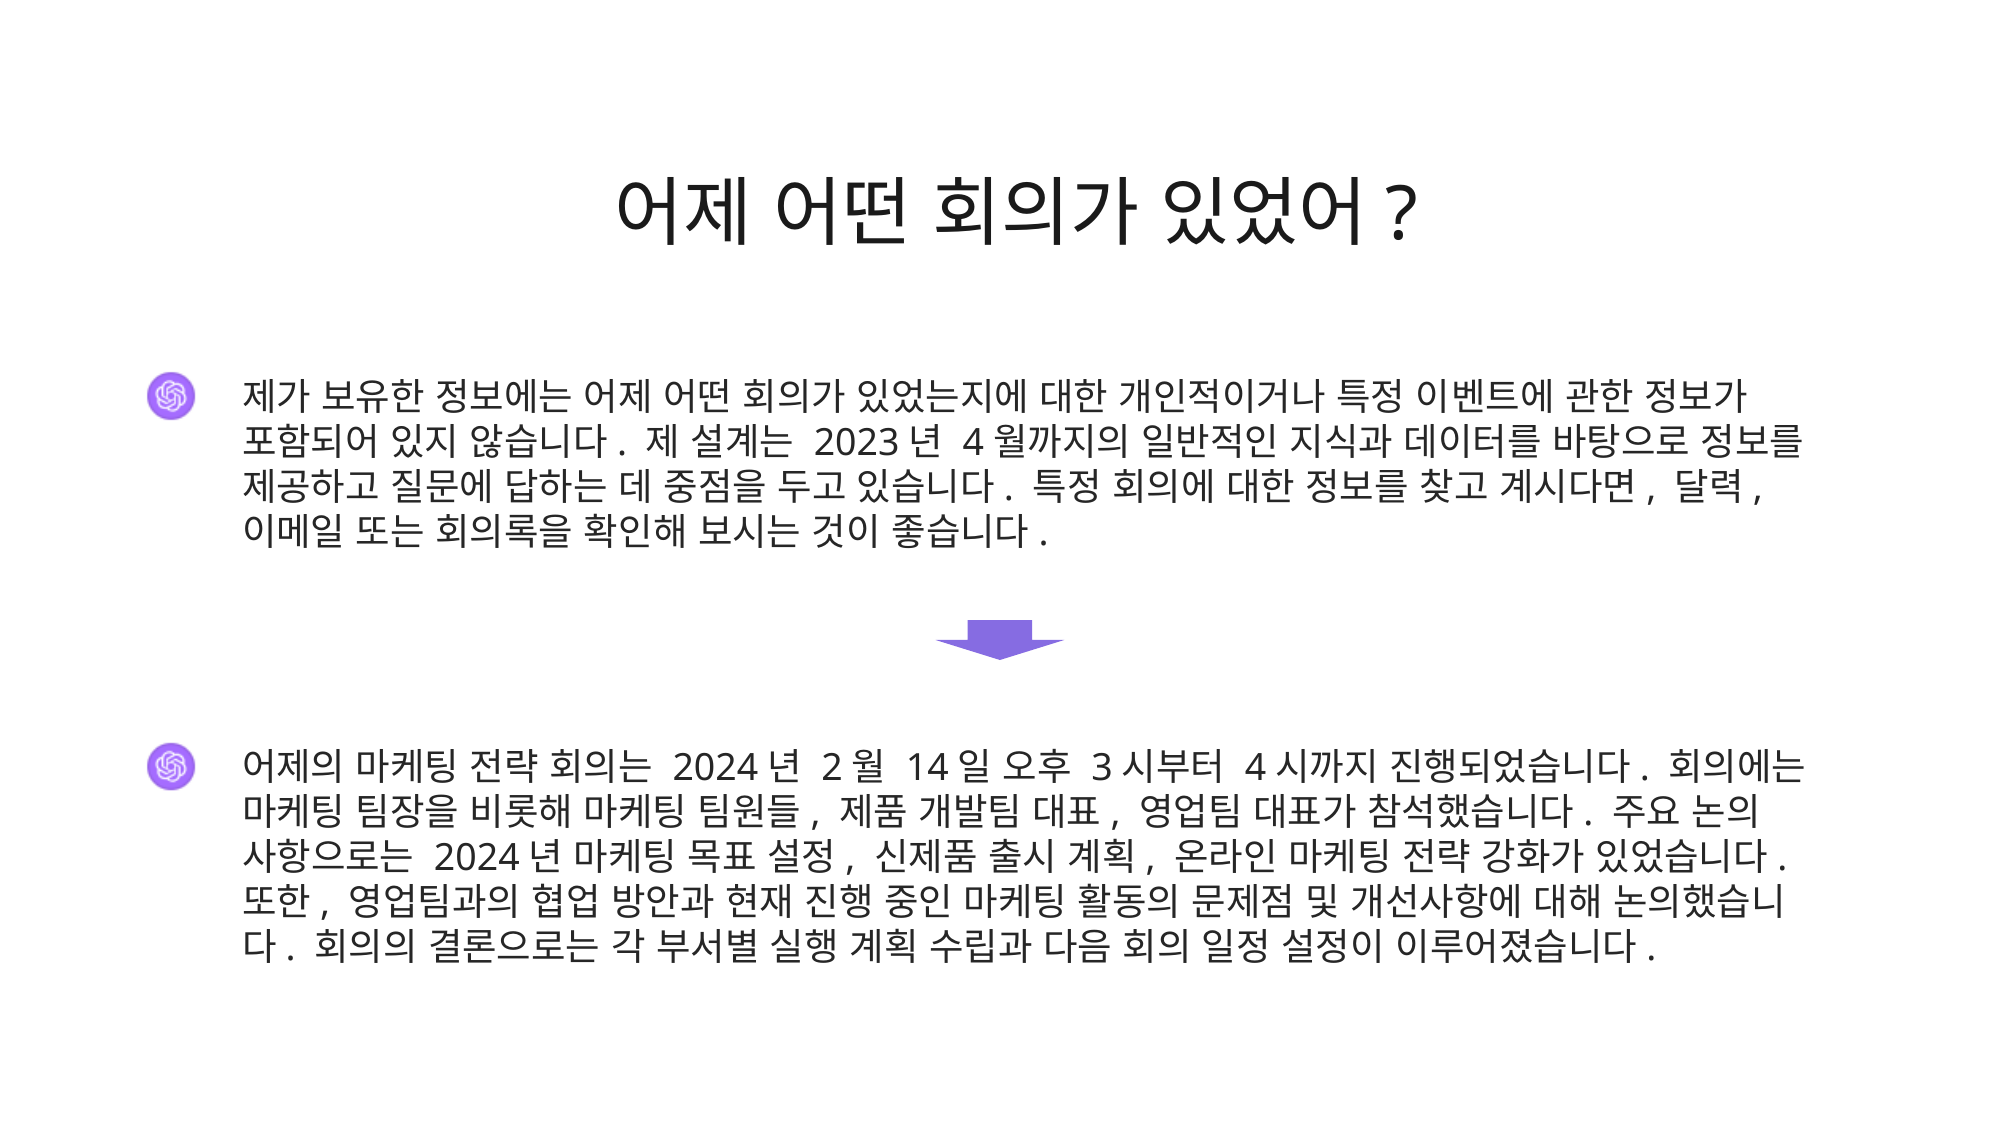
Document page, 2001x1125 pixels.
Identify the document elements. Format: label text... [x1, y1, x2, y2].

text_box 어제의 마케팅 전략 회의는 2024년 2월 14일 오후 3시부터 4시까지 진행되었습니다. 회의에는 마케팅 팀장을 비롯해 마케팅 팀원들, 제품 개발팀 대표, 영업팀 대표가 참석했습니다. 주요 논의 사항으로는 2024년 마케팅 목표 설정, 신제품 출시 계획, 온라인 마케팅 전략 강화가 있었습니다. 또한, 영업팀과의 협업 방안과 현재 진행 중인 마케팅 활동의 문제점 및 개선사항에 대해 논의했습니다. 회의의 결론으로는 각 부서별 실행 계획 수립과 다음 회의 일정 설정이 이루어졌습니다. [227, 735, 1849, 976]
text_box [935, 618, 1065, 662]
text_box 어제 어떤 회의가 있었어? [585, 106, 1415, 325]
picture [130, 726, 208, 814]
picture [130, 355, 208, 444]
text_box 제가 보유한 정보에는 어제 어떤 회의가 있었는지에 대한 개인적이거나 특정 이벤트에 관한 정보가 포함되어 있지 않습니다. 제 설계는 2023년 4월까지의 일반적인 지식과 데이터를 바탕으로 정보를 제공하고 질문에 답하는 데 중점을 두고 있습니다. 특정 회의에 대한 정보를 찾고 계시다면, 달력, 이메일 또는 회의록을 확인해 보시는 것이 좋습니다. [227, 365, 1849, 561]
